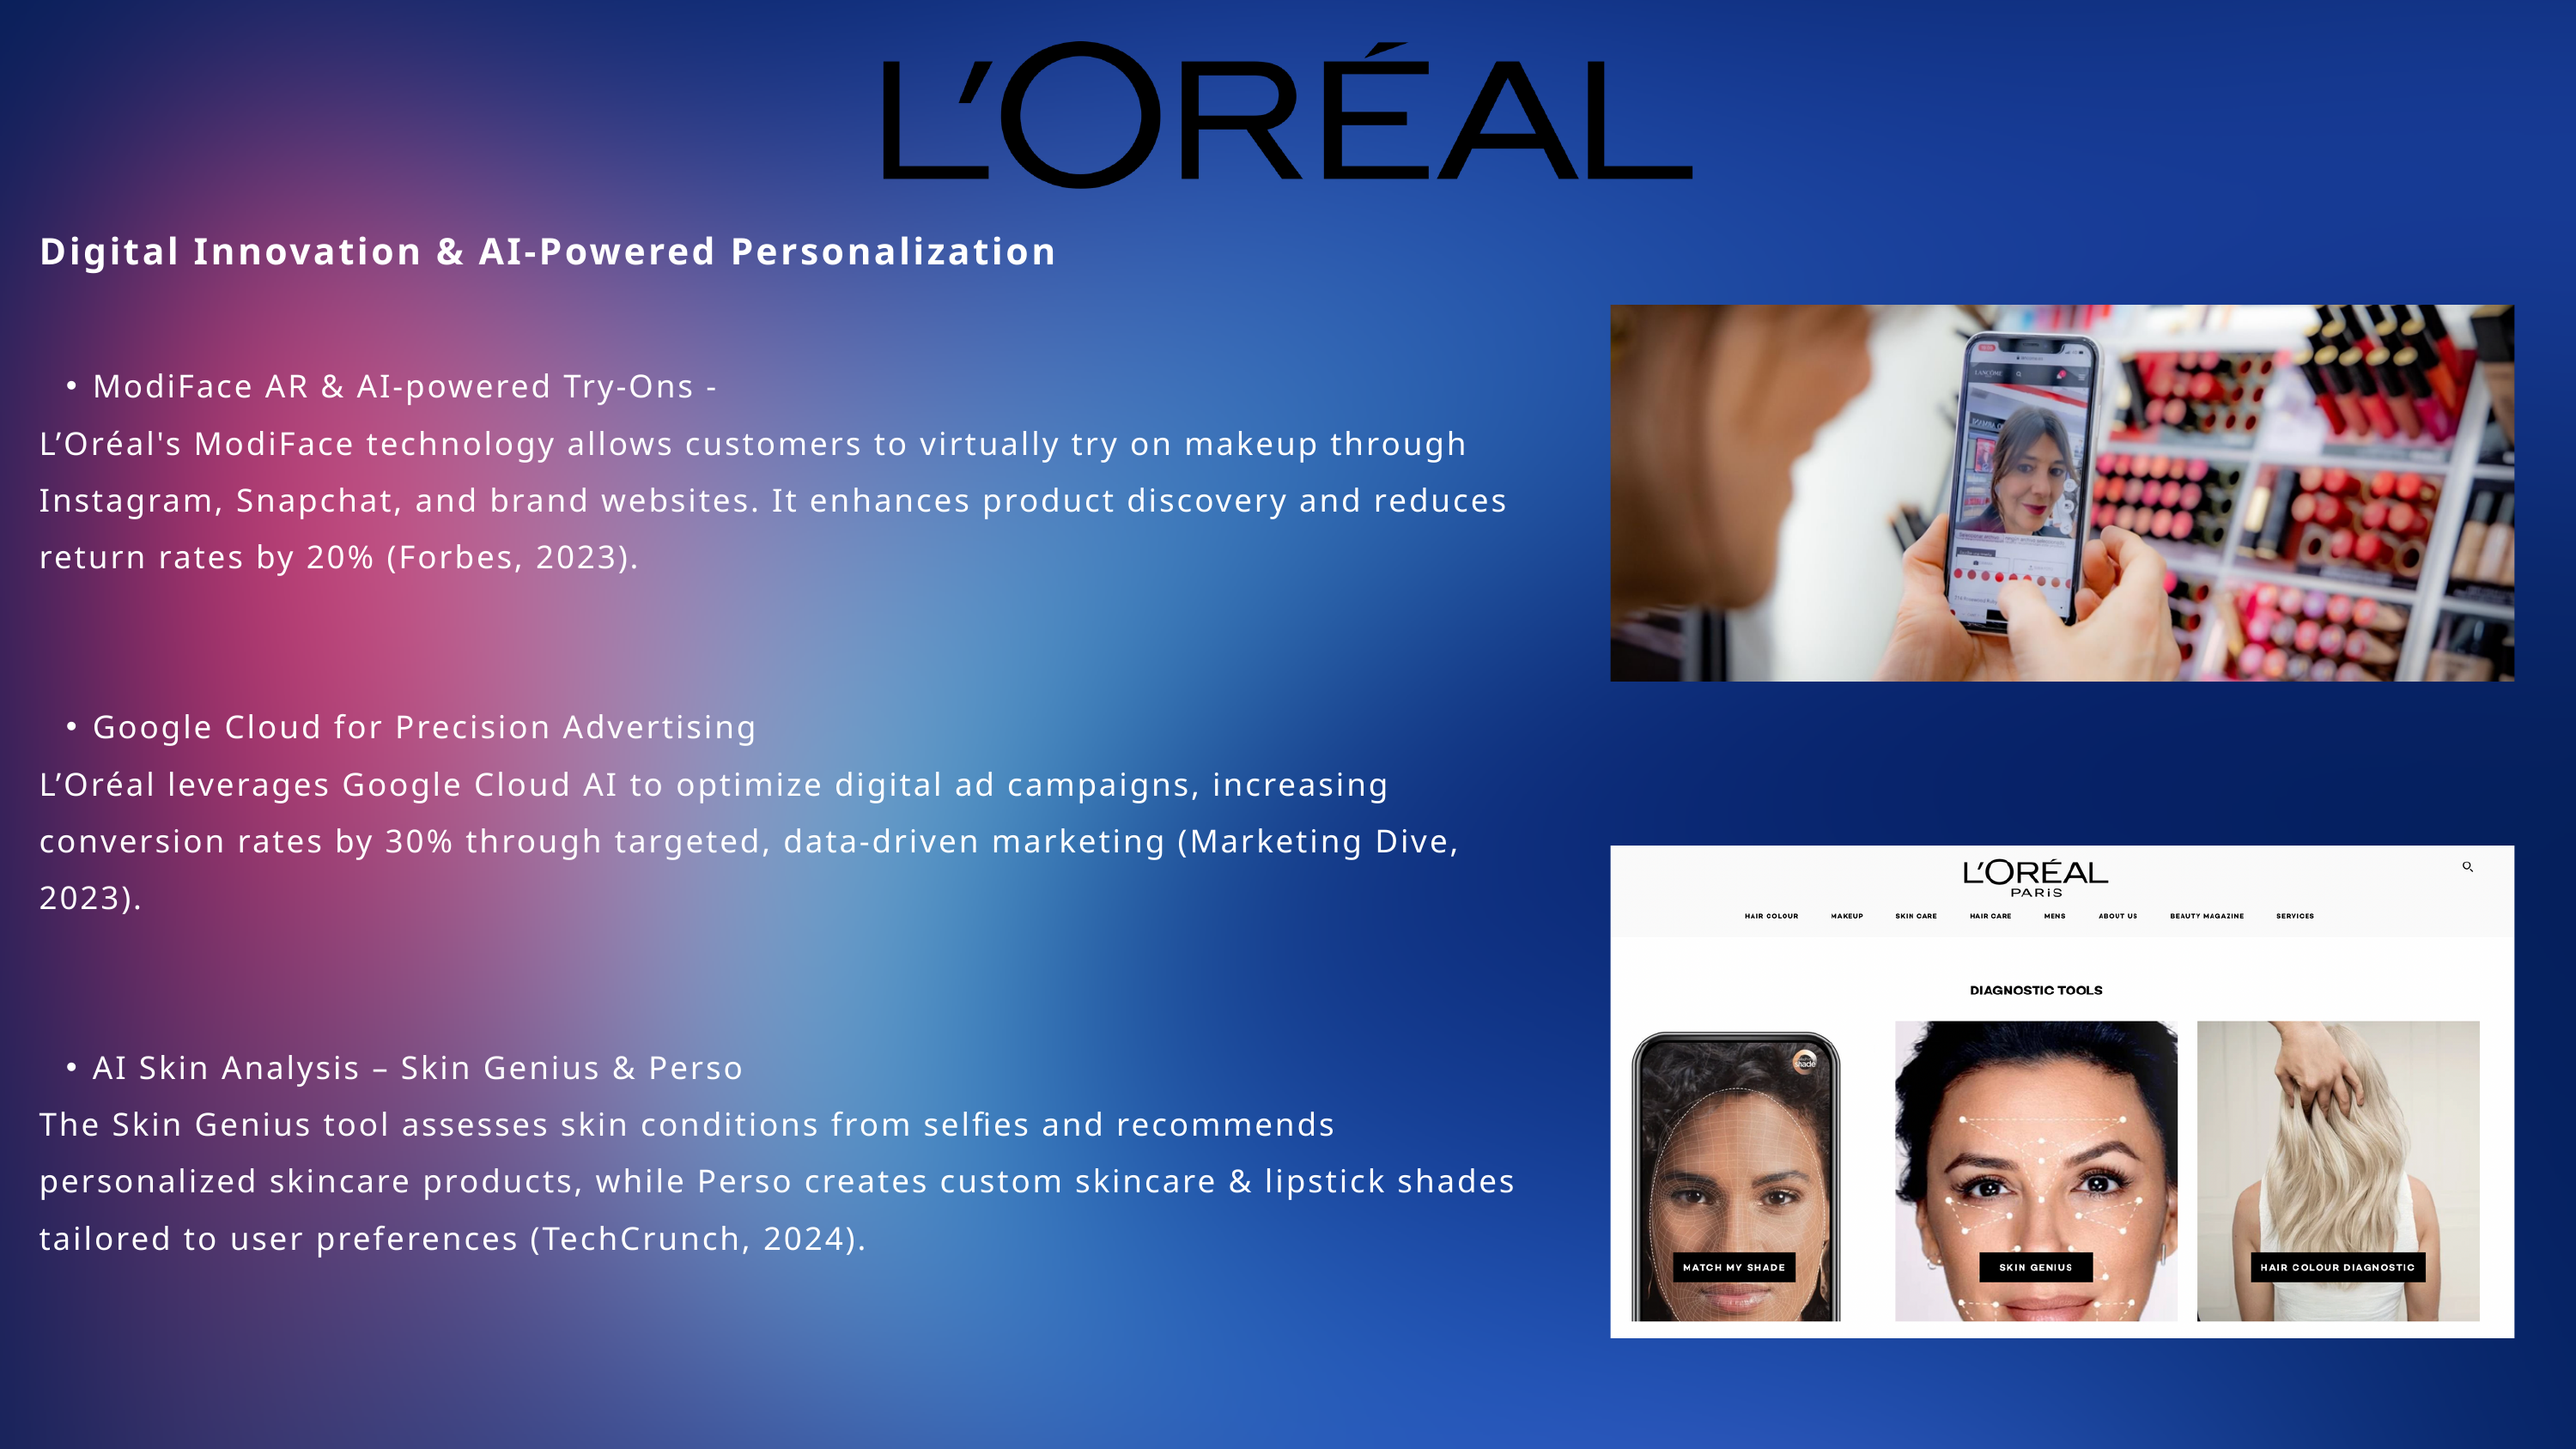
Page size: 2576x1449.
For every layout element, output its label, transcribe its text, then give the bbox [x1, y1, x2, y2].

text_box [883, 41, 1693, 189]
text_box Digital Innovation & AI-Powered Personalization ModiFace AR & AI-powered Try-Ons - L’Oréal's ModiFace technology allows customers to virtually try on makeup through Instagram, Snapchat, and brand websites. It enhances product discovery and reduces return rates by 20% (Forbes, 2023). Google Cloud for Precision Advertising L’Oréal leverages Google Cloud AI to optimize digital ad campaigns, increasing conversion rates by 30% through targeted, data-driven marketing (Marketing Dive, 2023). AI Skin Analysis – Skin Genius & Perso The Skin Genius tool assesses skin conditions from selfies and recommends personalized skincare products, while Perso creates custom skincare & lipstick shades tailored to user preferences (TechCrunch, 2024). [39, 206, 1564, 1313]
text_box [0, 0, 2576, 1449]
text_box [1610, 846, 2515, 1338]
text_box [1610, 305, 2515, 682]
